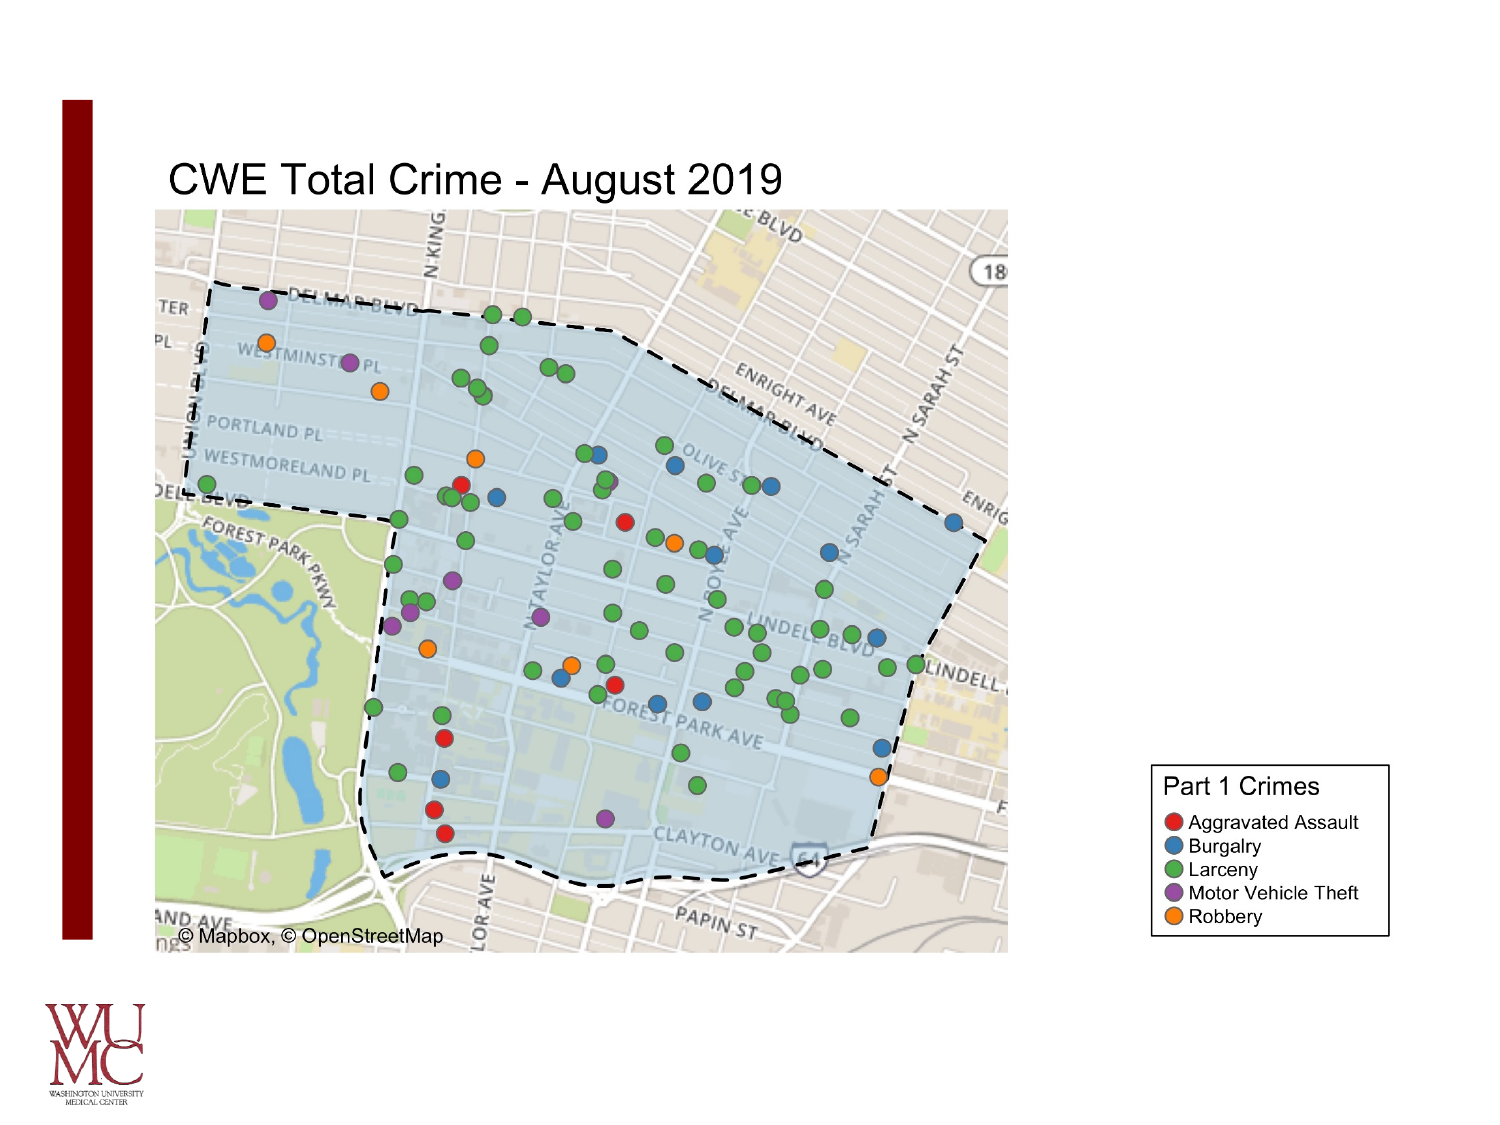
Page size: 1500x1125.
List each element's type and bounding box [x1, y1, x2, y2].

picture [41, 996, 156, 1113]
picture [149, 124, 1401, 988]
